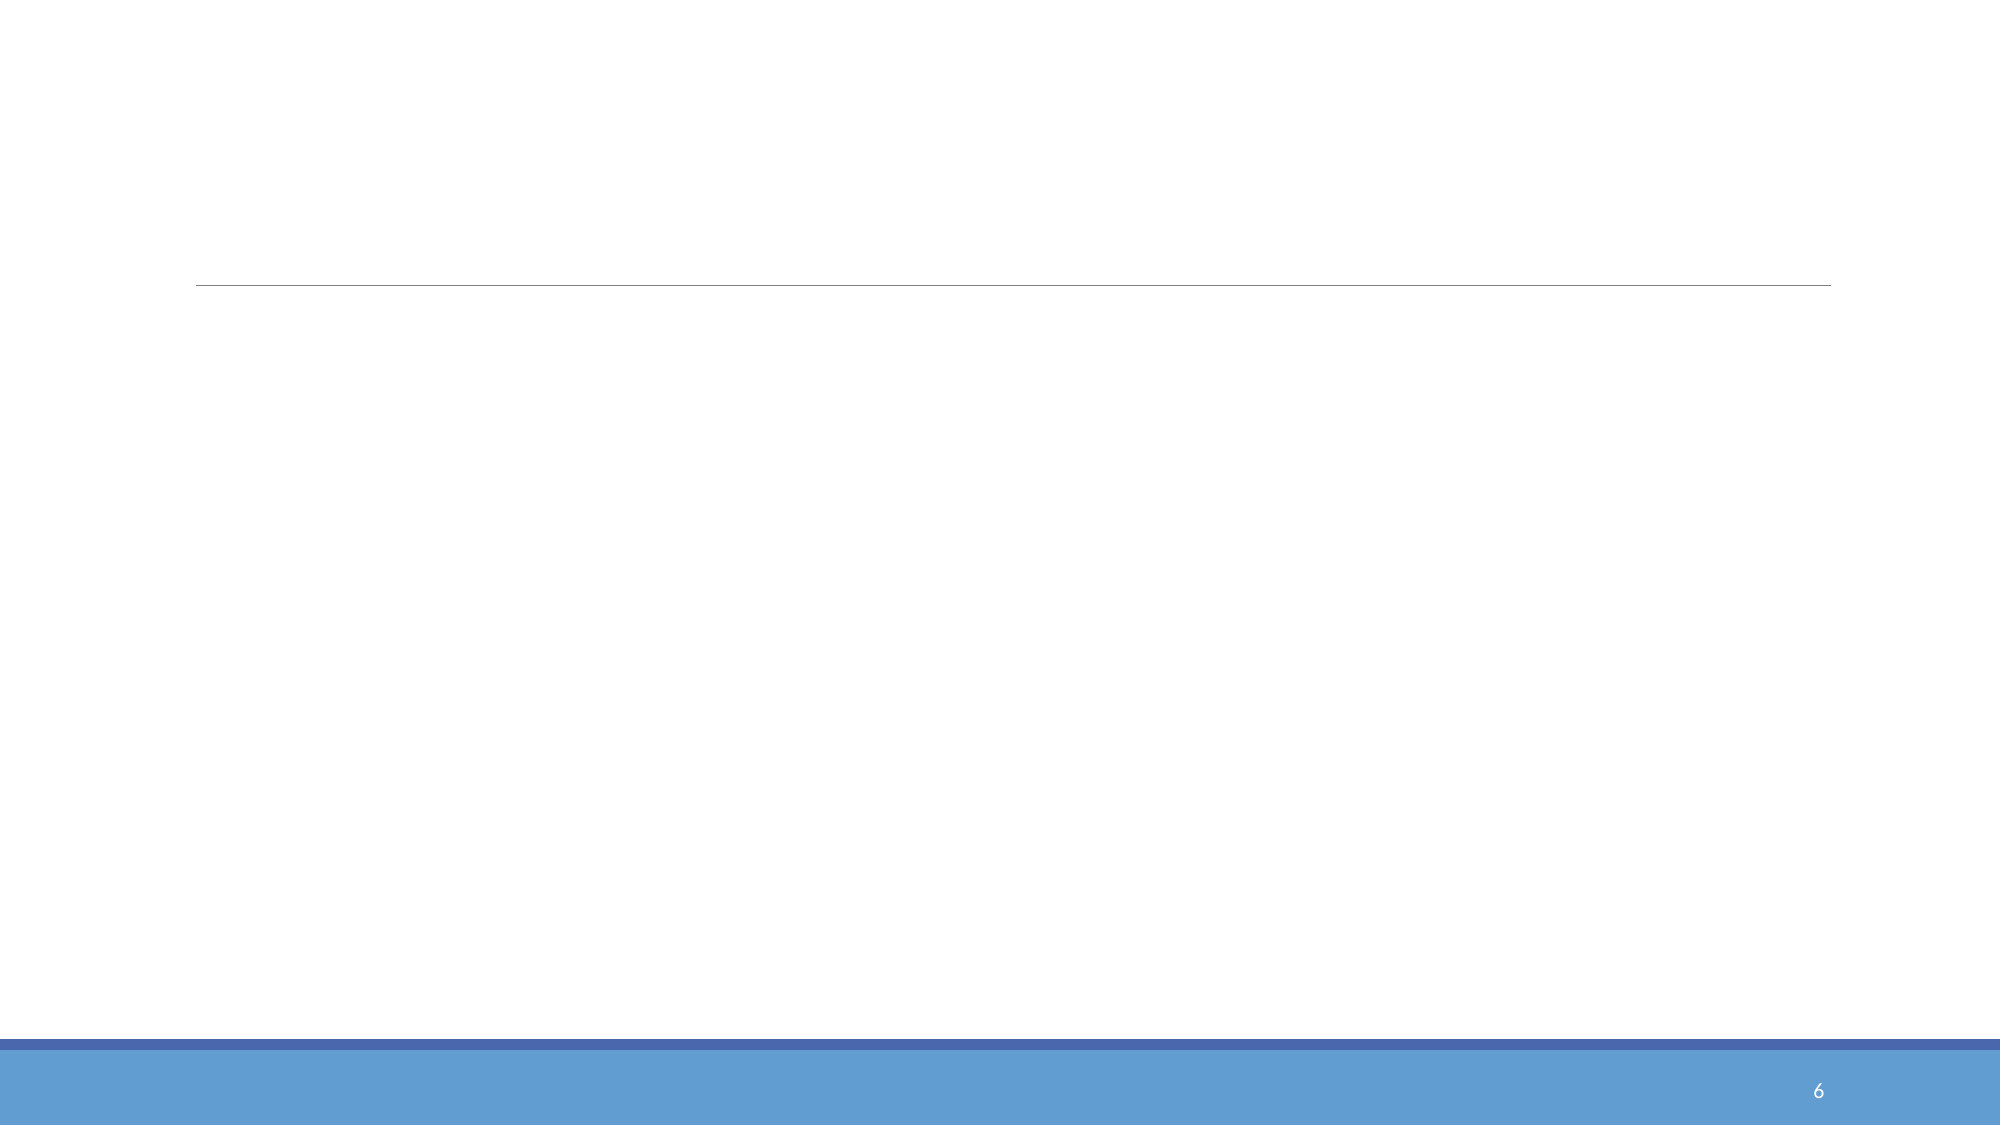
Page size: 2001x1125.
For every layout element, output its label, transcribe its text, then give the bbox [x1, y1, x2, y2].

slide_number 7 [1624, 1059, 1840, 1120]
